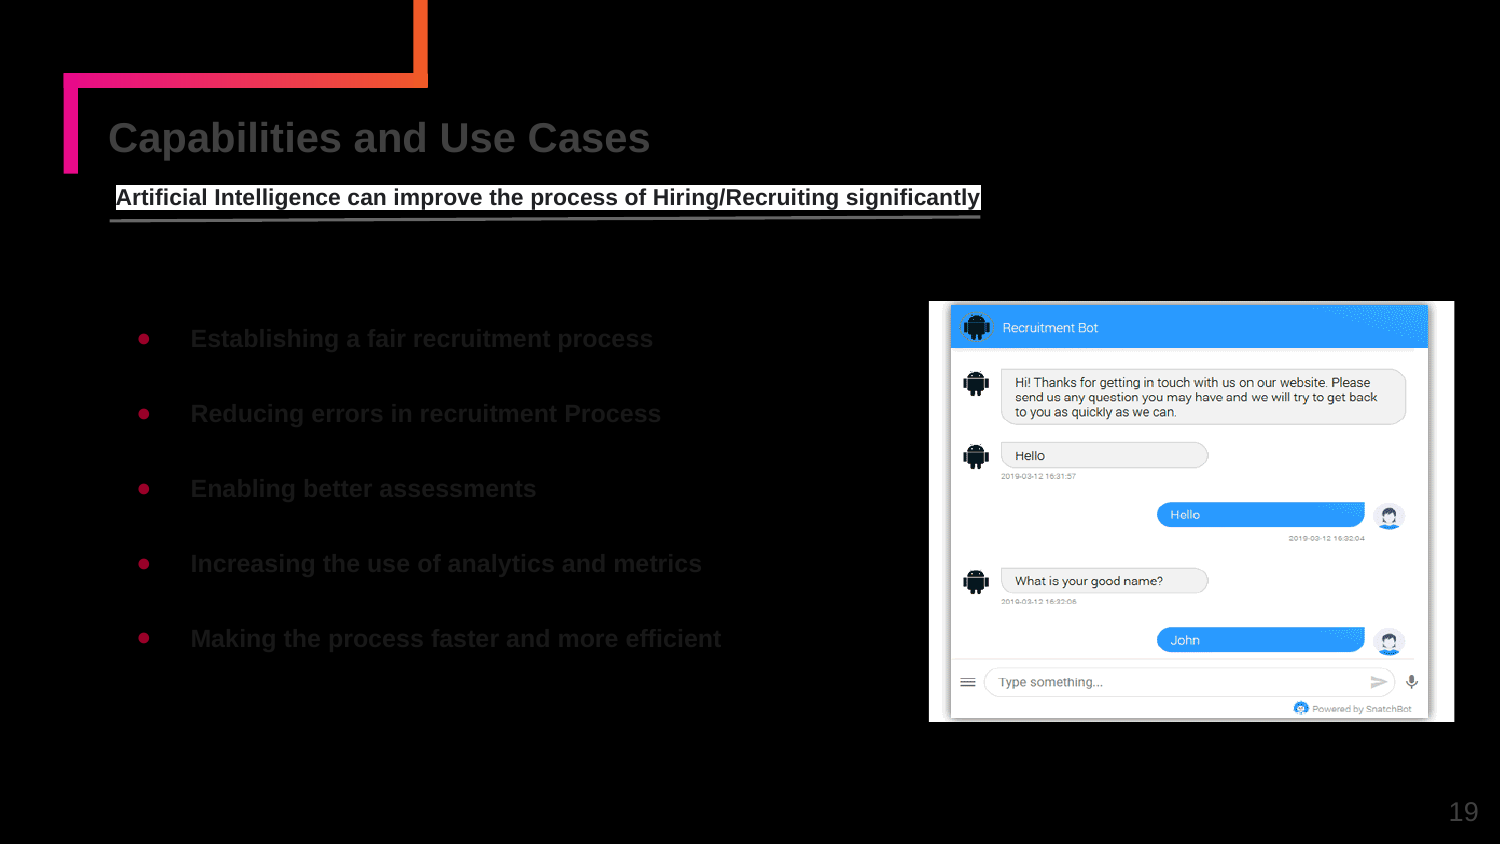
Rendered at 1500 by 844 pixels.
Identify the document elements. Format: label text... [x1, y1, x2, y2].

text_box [109, 216, 981, 222]
text_box Artificial Intelligence can improve the process of Hiring/Recruiting significantly [100, 168, 1283, 224]
picture [928, 301, 1455, 722]
title Capabilities and Use Cases [100, 117, 1455, 169]
text_box Establishing a fair recruitment process Reducing errors in recruitment Process Enabling better assessments Increasing the use of analytics and metrics Making the process faster and more efficient [100, 263, 770, 668]
slide_number ‹#› [1403, 779, 1494, 844]
